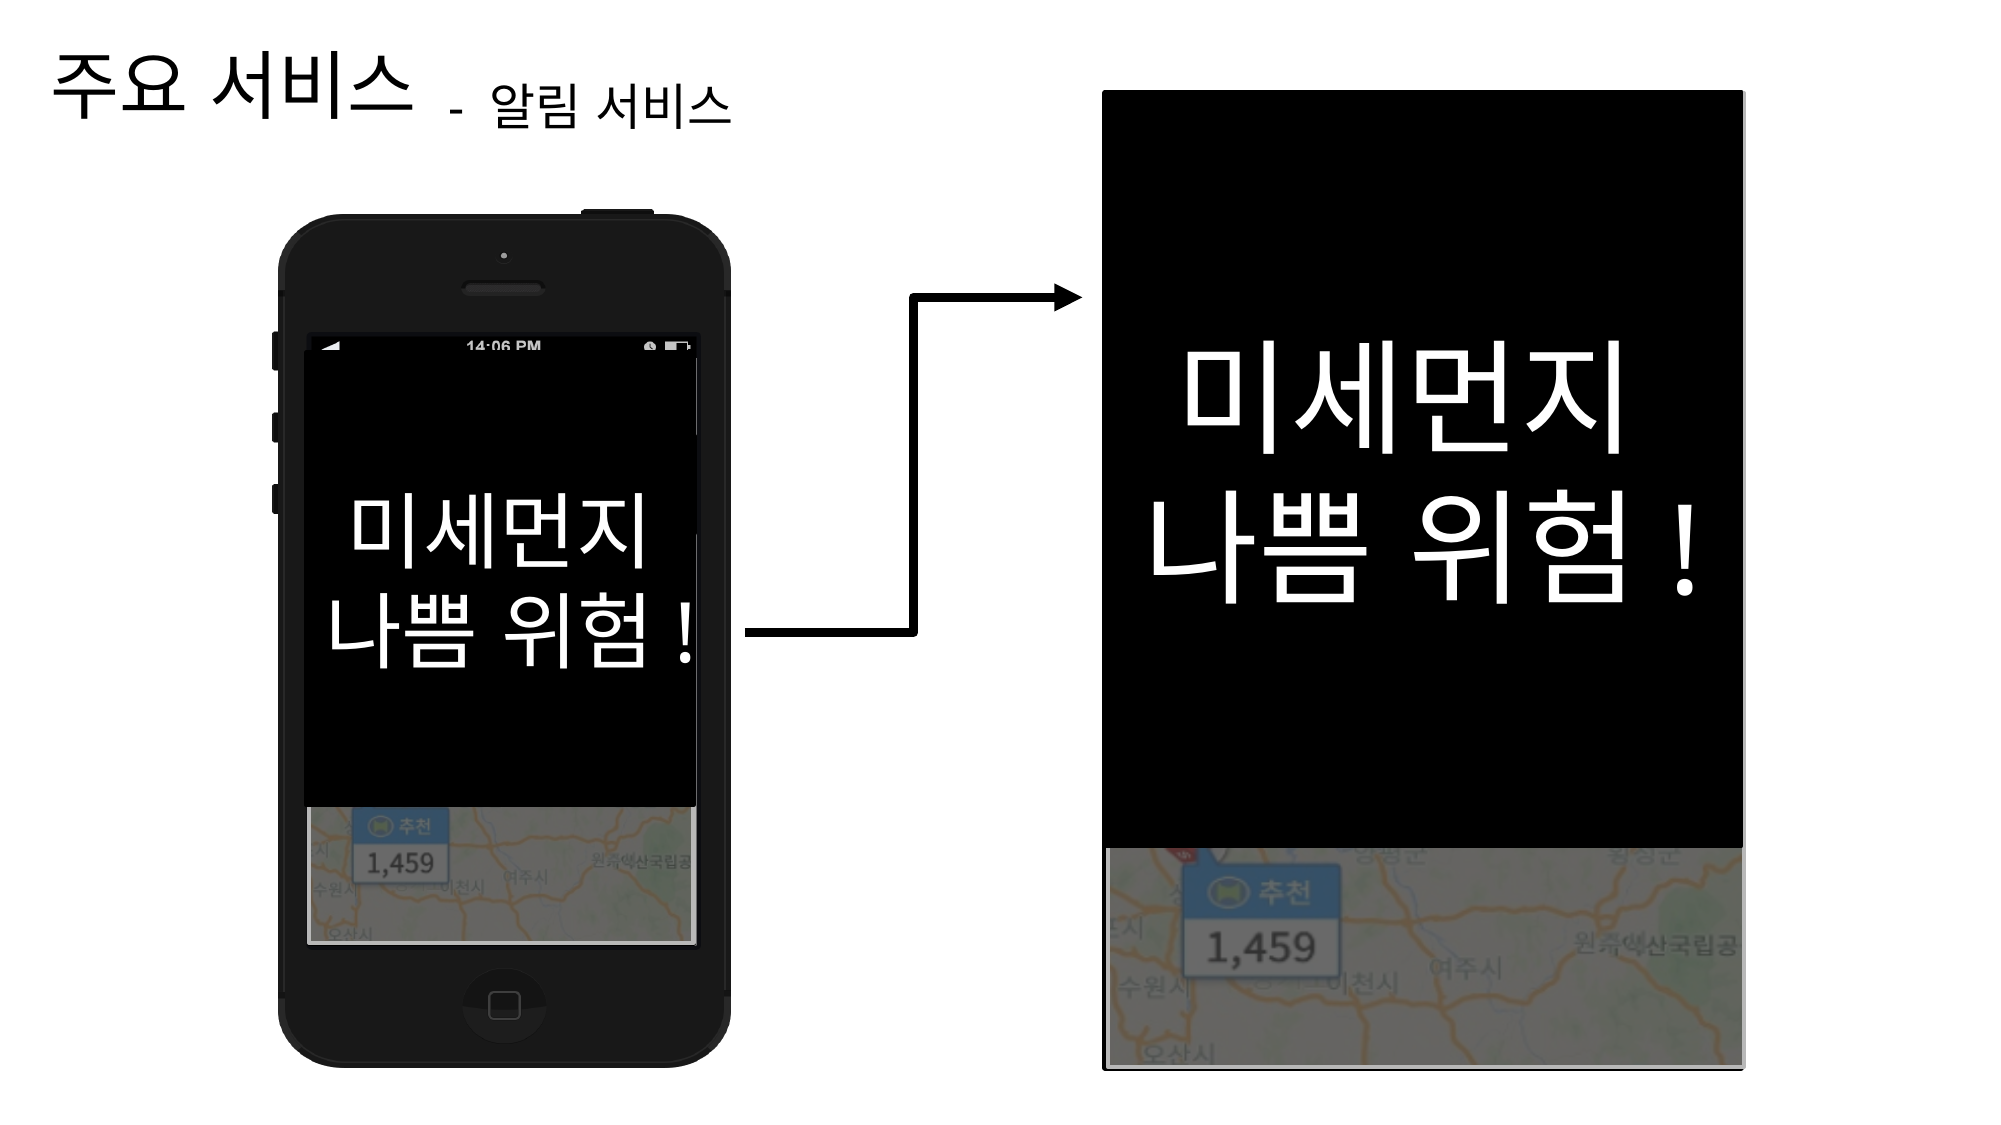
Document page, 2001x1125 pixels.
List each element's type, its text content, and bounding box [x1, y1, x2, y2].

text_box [744, 297, 1083, 633]
picture [271, 209, 731, 1069]
text_box - 알림 서비스 [433, 67, 749, 143]
text_box 미세먼지 나쁨 위험! [1103, 90, 1743, 595]
picture [1104, 456, 1742, 1068]
text_box 주요 서비스 [35, 31, 677, 136]
